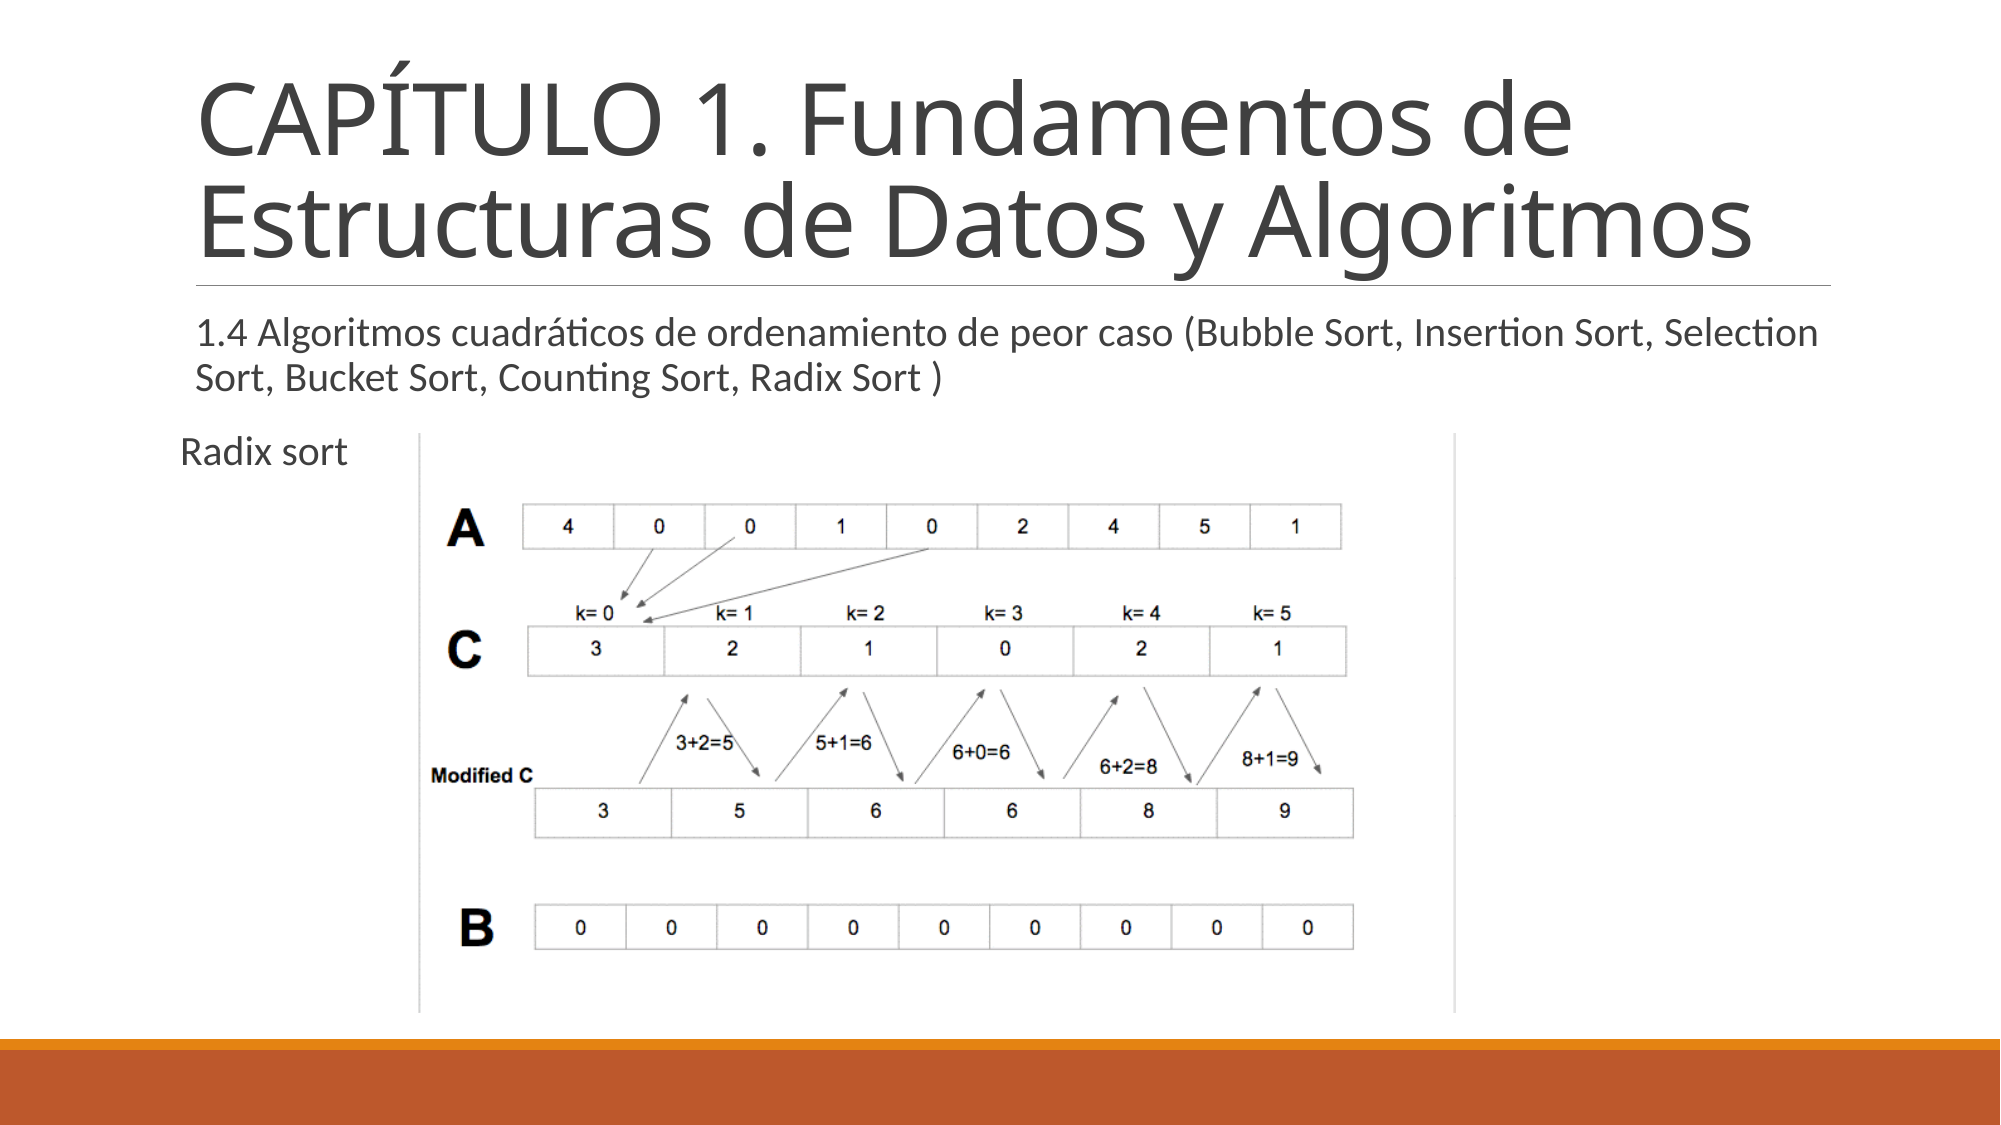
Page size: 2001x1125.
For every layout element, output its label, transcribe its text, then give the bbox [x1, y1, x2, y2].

title CAPÍTULO 1. Fundamentos de Estructuras de Datos y Algoritmos [180, 47, 1830, 285]
picture [417, 432, 1456, 1014]
list 1.4 Algoritmos cuadráticos de ordenamiento de peor caso (Bubble Sort, Insertion Sort, Selection Sort, Bucket Sort, Counting Sort, Radix Sort ) Radix sort [180, 302, 1830, 963]
